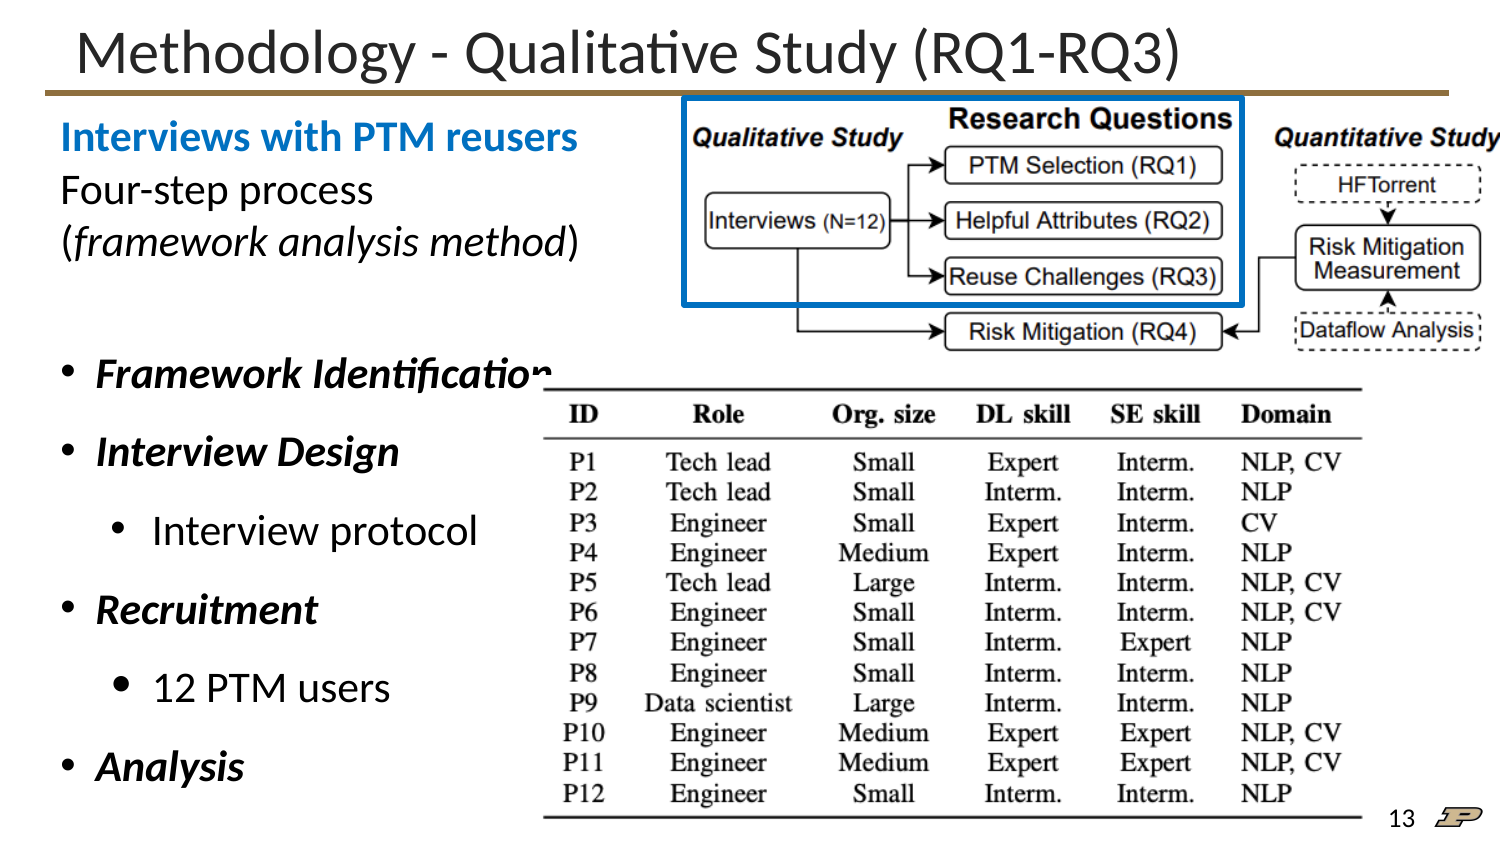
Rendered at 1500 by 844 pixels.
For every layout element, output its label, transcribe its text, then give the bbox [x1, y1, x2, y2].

picture [1434, 807, 1483, 827]
text_box Interviews with PTM reusers Four-step process (framework analysis method) Framework Identification Interview Design Interview protocol Recruitment 12 PTM users Analysis [45, 100, 675, 798]
picture [529, 100, 1500, 832]
title Methodology - Qualitative Study (RQ1-RQ3) [43, 12, 1368, 96]
slide_number 13 [1375, 794, 1432, 840]
